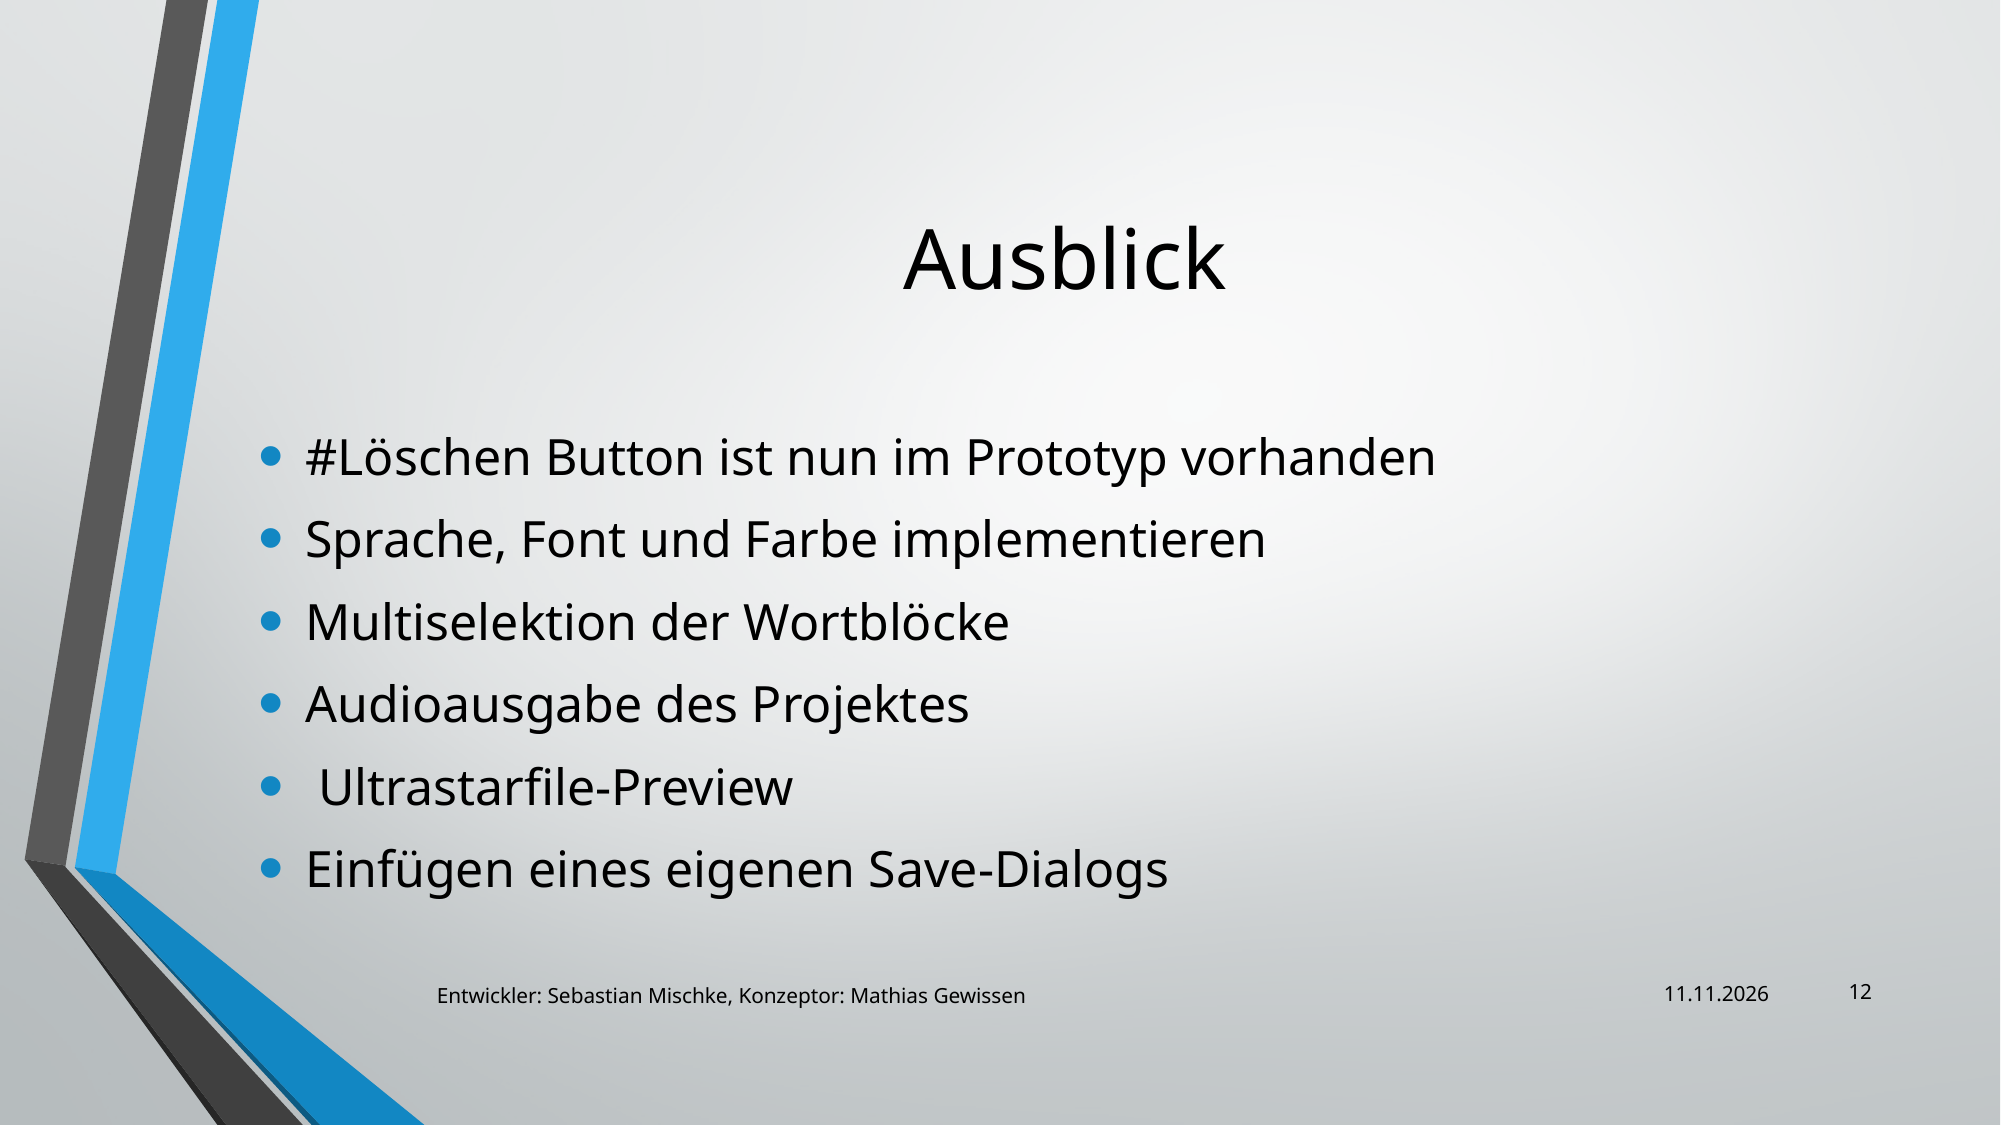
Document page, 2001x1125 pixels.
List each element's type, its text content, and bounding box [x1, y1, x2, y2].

list #Löschen Button ist nun im Prototyp vorhanden Sprache, Font und Farbe implementieren Multiselektion der Wortblöcke Audioausgabe des Projektes Ultrastarfile-Preview Einfügen eines eigenen Save-Dialogs [243, 360, 1887, 963]
title Ausblick [243, 112, 1887, 360]
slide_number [1596, 965, 1784, 1025]
footer Entwickler: Sebastian Mischke, Konzeptor: Mathias Gewissen [421, 965, 1584, 1025]
slide_number 12 [1796, 962, 1887, 1023]
